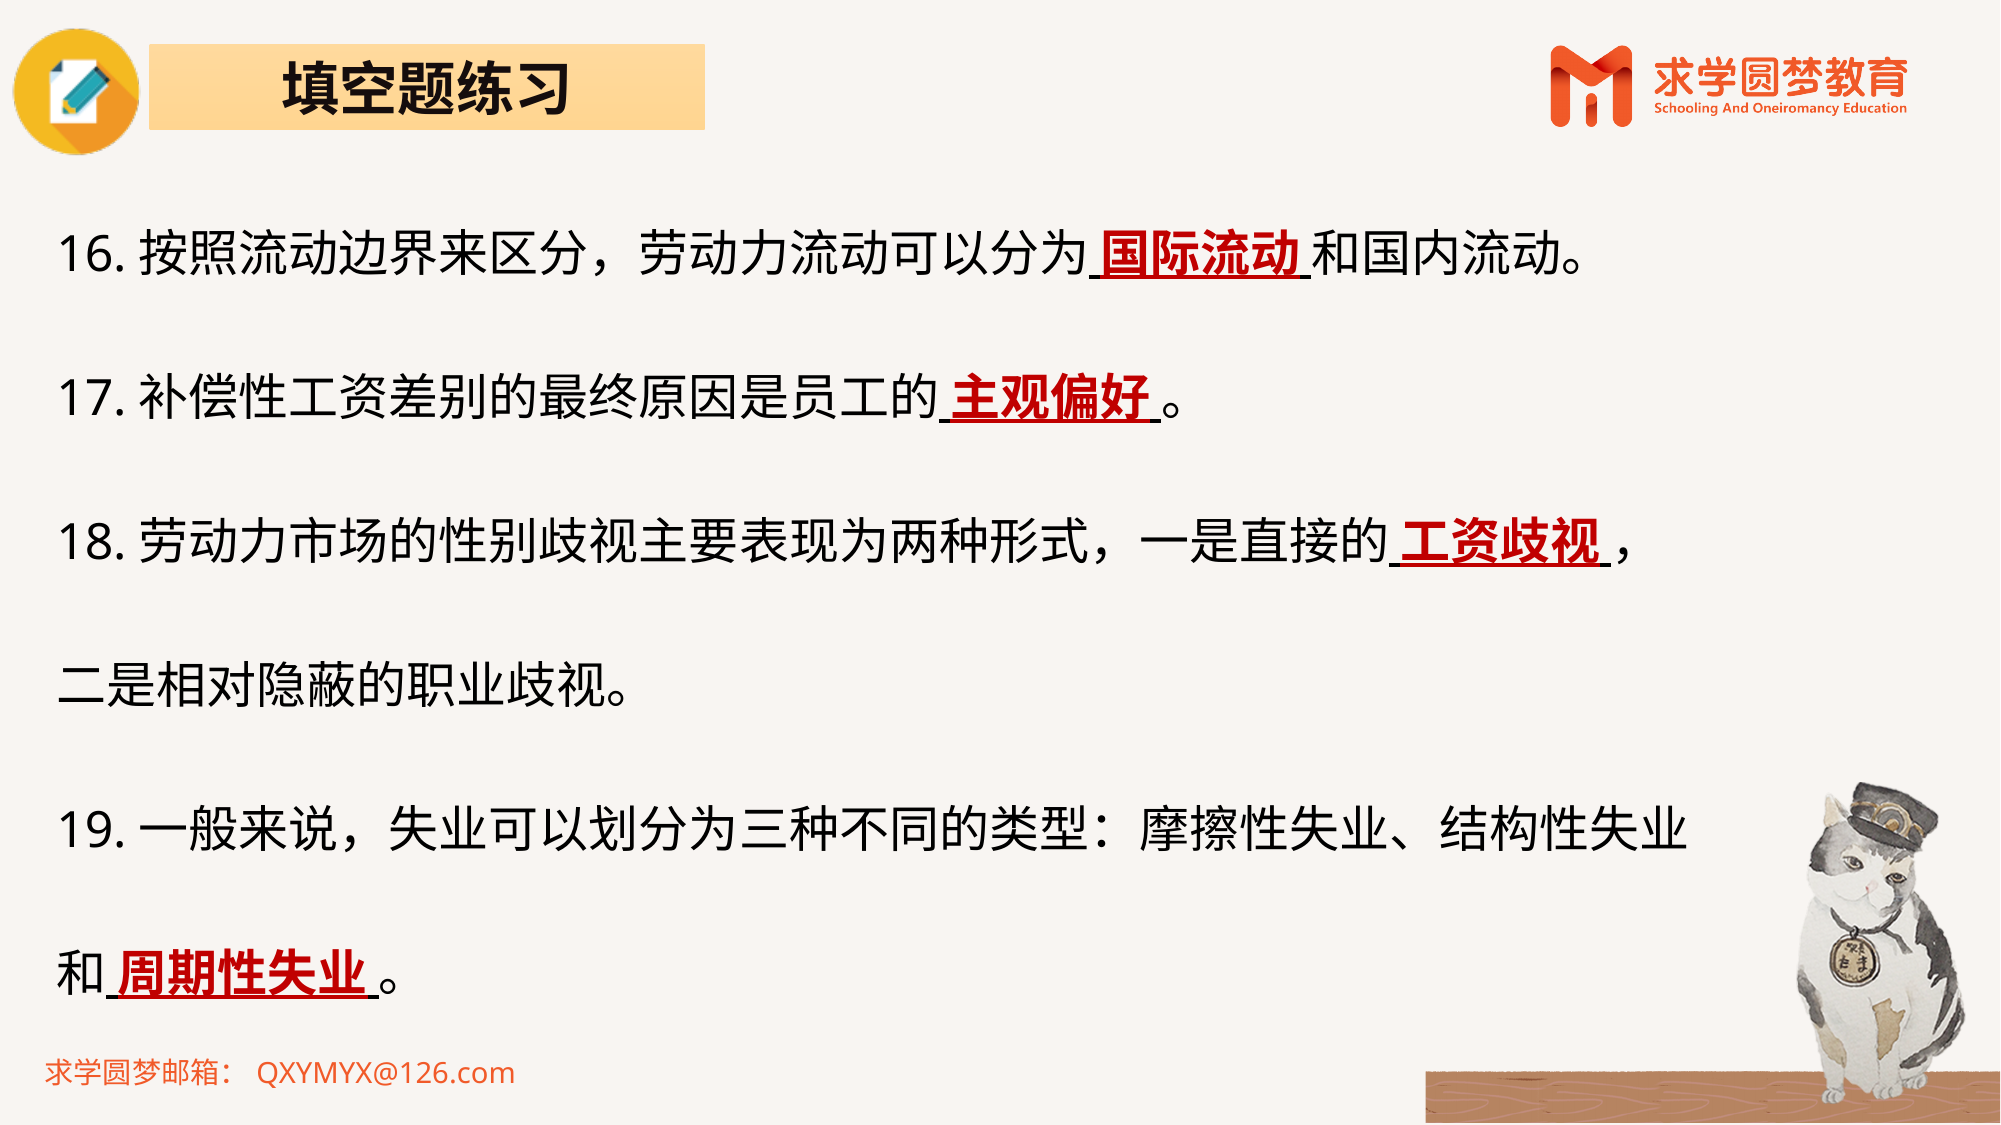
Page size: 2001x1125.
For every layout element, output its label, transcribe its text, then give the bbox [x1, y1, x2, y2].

text_box 填空题练习 [150, 44, 705, 130]
picture [1425, 490, 2001, 1123]
picture [0, 12, 150, 163]
text_box 16.按照流动边界来区分，劳动力流动可以分为 国际流动 和国内流动。 17.补偿性工资差别的最终原因是员工的 主观偏好 。 18.劳动力市场的性别歧视主要表现为两种形式，一是直接的 工资歧视 ，二是相对隐蔽的职业歧视。 19.一般来说，失业可以划分为三种不同的类型：摩擦性失业、结构性失业和 周期性失业 。 [41, 130, 1711, 1009]
picture [1540, 38, 1925, 132]
